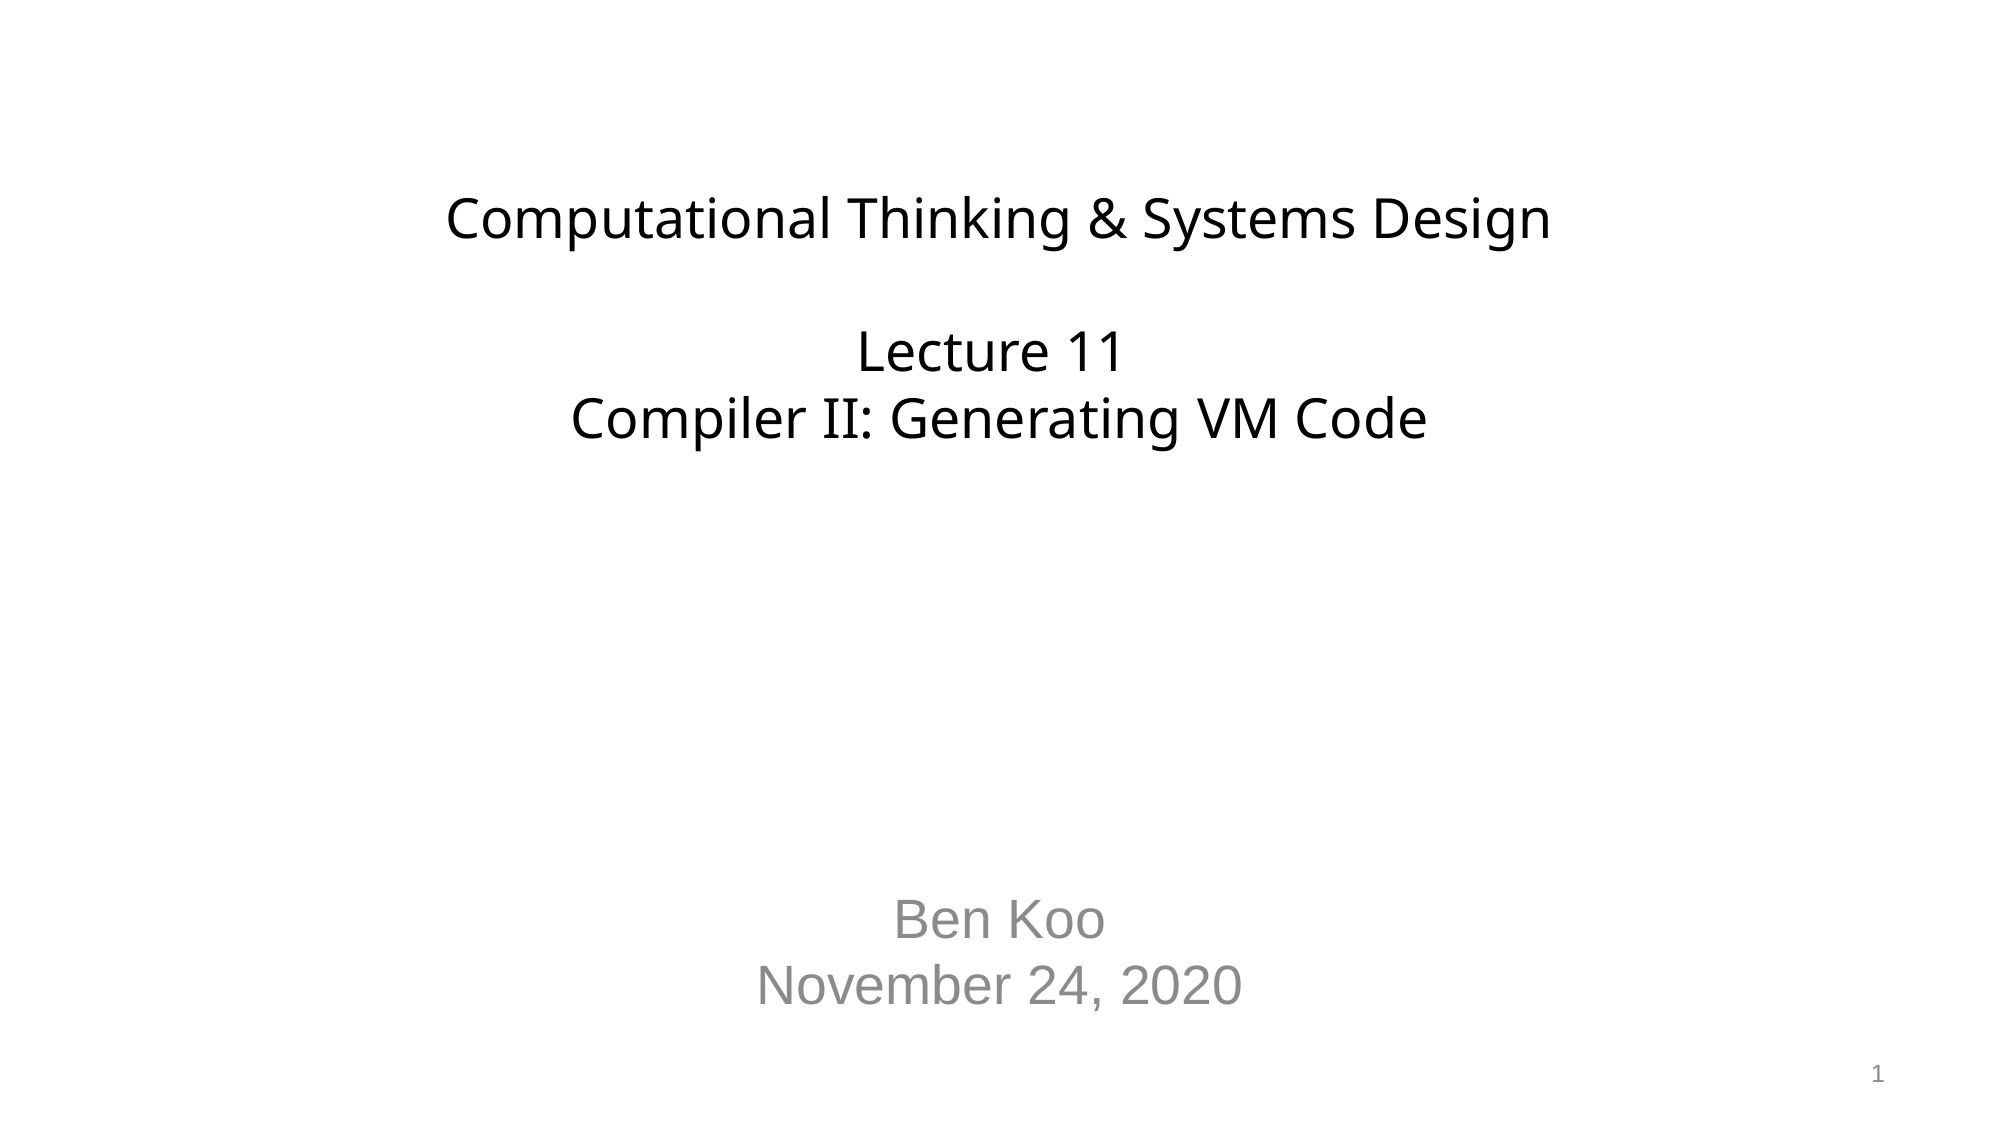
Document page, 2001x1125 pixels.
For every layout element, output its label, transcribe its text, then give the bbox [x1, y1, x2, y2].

title Computational Thinking & Systems Design Lecture 11 Compiler II: Generating VM Code [68, 162, 1932, 453]
slide_number 1 [1433, 1042, 1900, 1103]
subtitle Ben Koo November 24, 2020 [68, 862, 1932, 1021]
